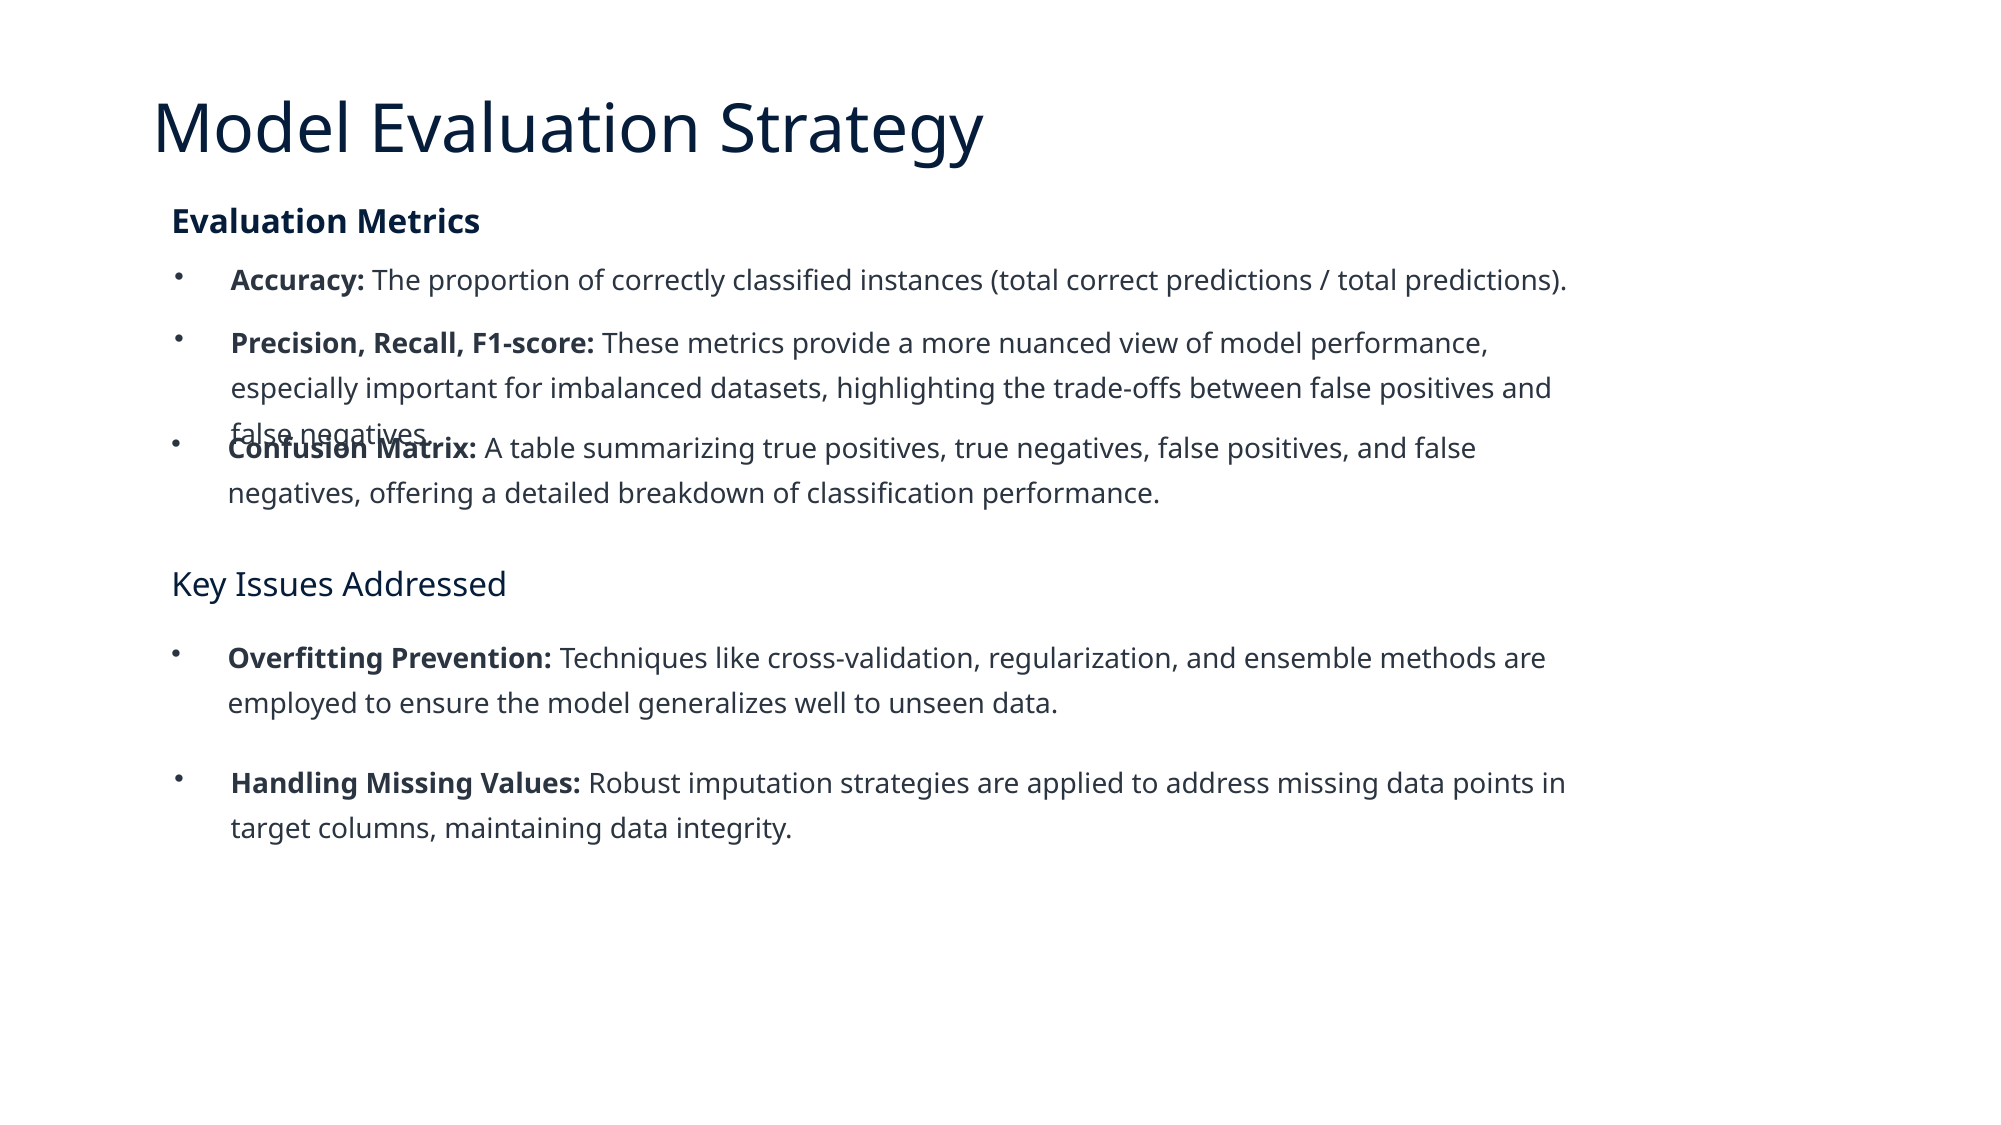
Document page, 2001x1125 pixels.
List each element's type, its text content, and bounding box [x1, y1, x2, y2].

text_box Handling Missing Values: Robust imputation strategies are applied to address missing data points in target columns, maintaining data integrity. [174, 752, 1608, 846]
text_box Precision, Recall, F1-score: These metrics provide a more nuanced view of model performance, especially important for imbalanced datasets, highlighting the trade-offs between false positives and false negatives. [174, 312, 1608, 421]
text_box Confusion Matrix: A table summarizing true positives, true negatives, false positives, and false negatives, offering a detailed breakdown of classification performance. [171, 417, 1605, 557]
title Model Evaluation Strategy [137, 59, 1863, 201]
text_box Key Issues Addressed [171, 561, 422, 605]
text_box Overfitting Prevention: Techniques like cross-validation, regularization, and ensemble methods are employed to ensure the model generalizes well to unseen data. [171, 627, 1605, 767]
text_box Evaluation Metrics [171, 198, 416, 241]
text_box Accuracy: The proportion of correctly classified instances (total correct predictions / total predictions). [174, 250, 1608, 312]
